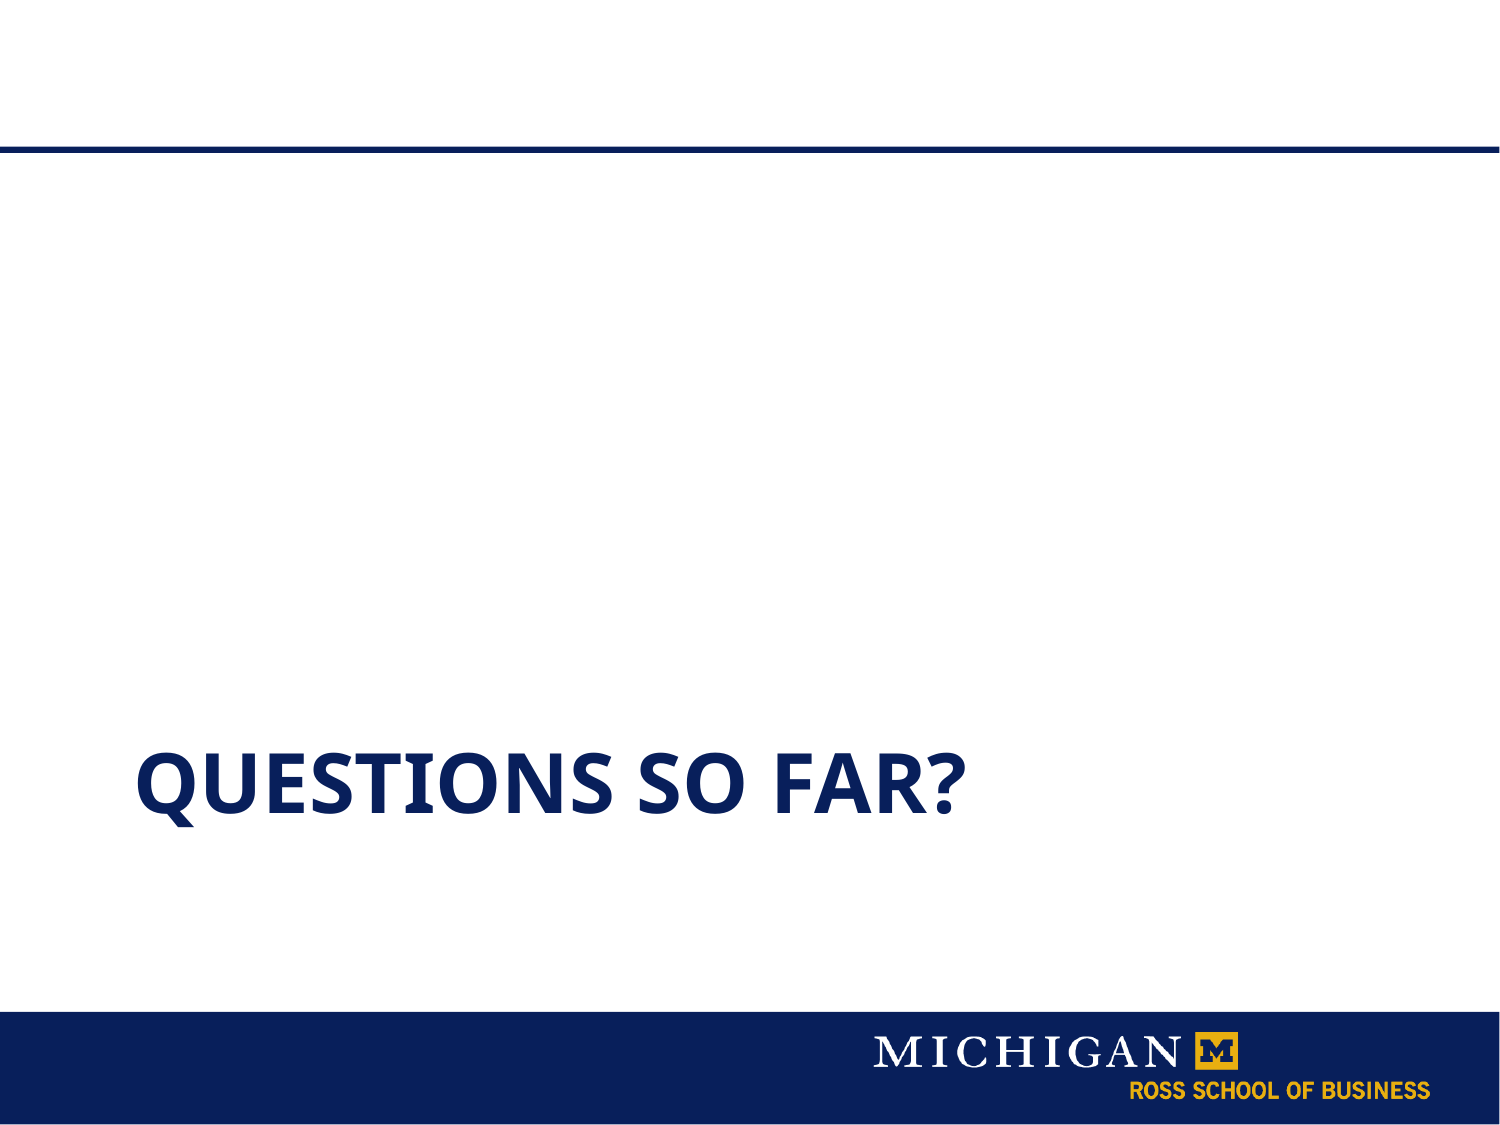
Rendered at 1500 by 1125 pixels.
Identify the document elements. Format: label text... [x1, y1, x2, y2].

picture [862, 1019, 1440, 1112]
title Questions so far? [118, 722, 1394, 947]
